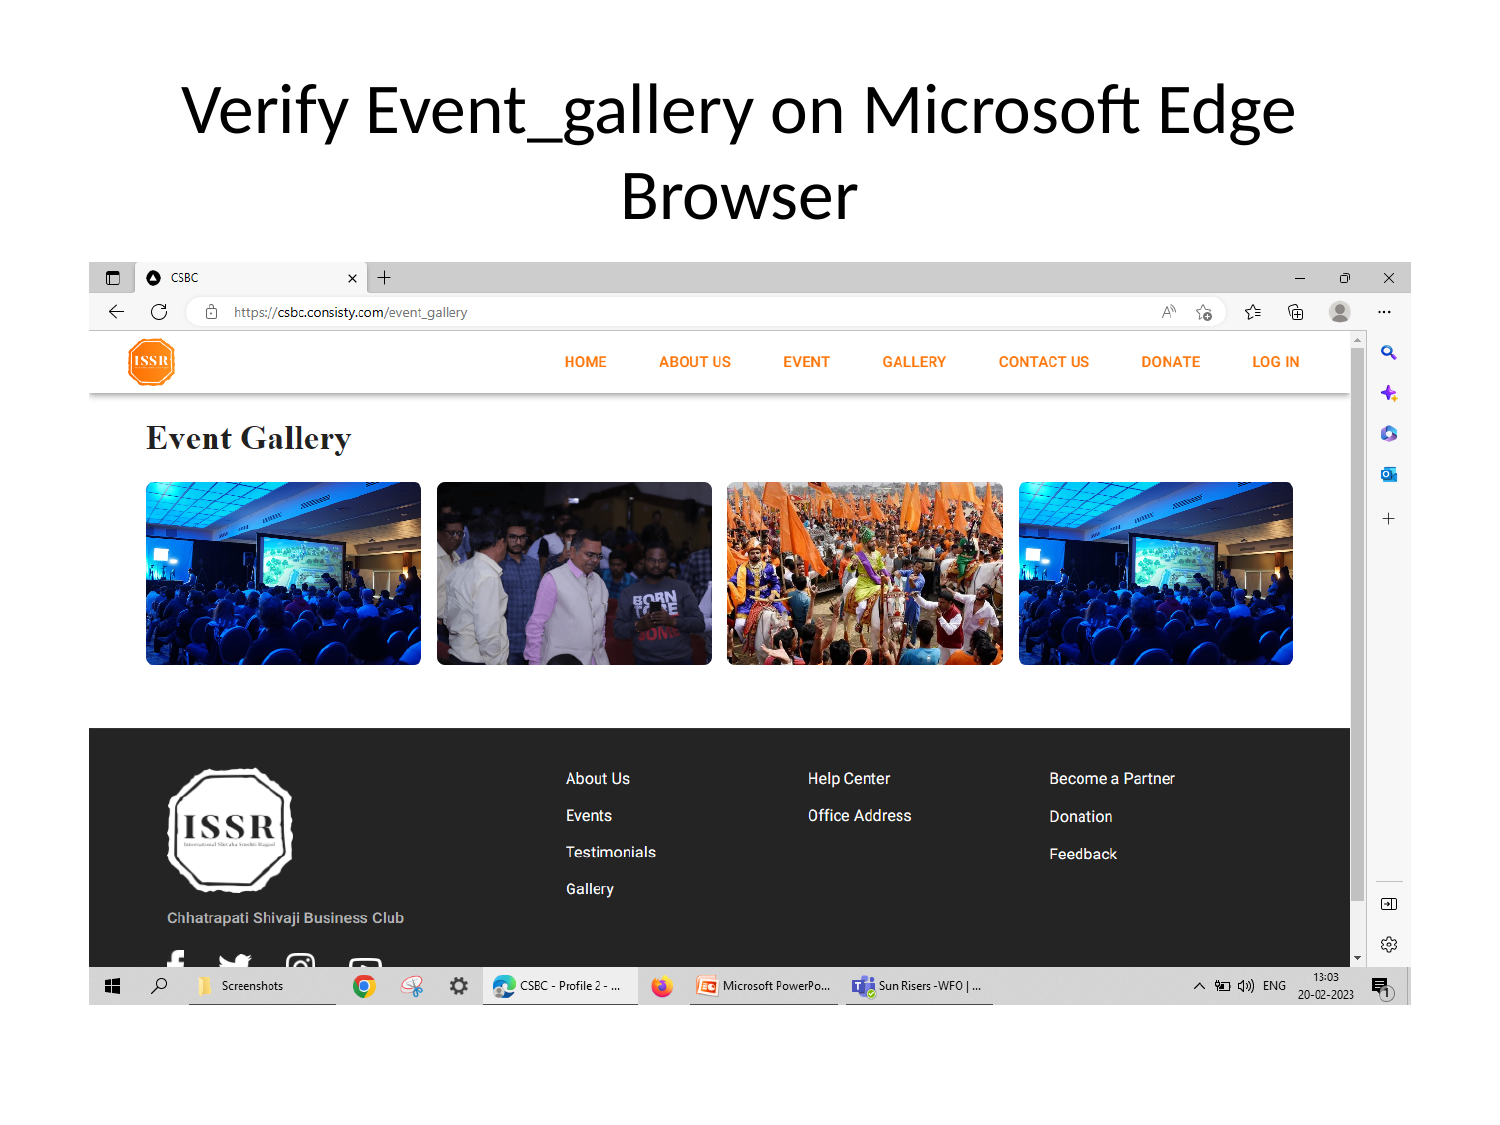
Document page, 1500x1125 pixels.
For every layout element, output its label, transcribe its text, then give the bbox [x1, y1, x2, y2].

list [89, 262, 1411, 1006]
title Verify Event_gallery on Microsoft Edge Browser [64, 54, 1415, 243]
